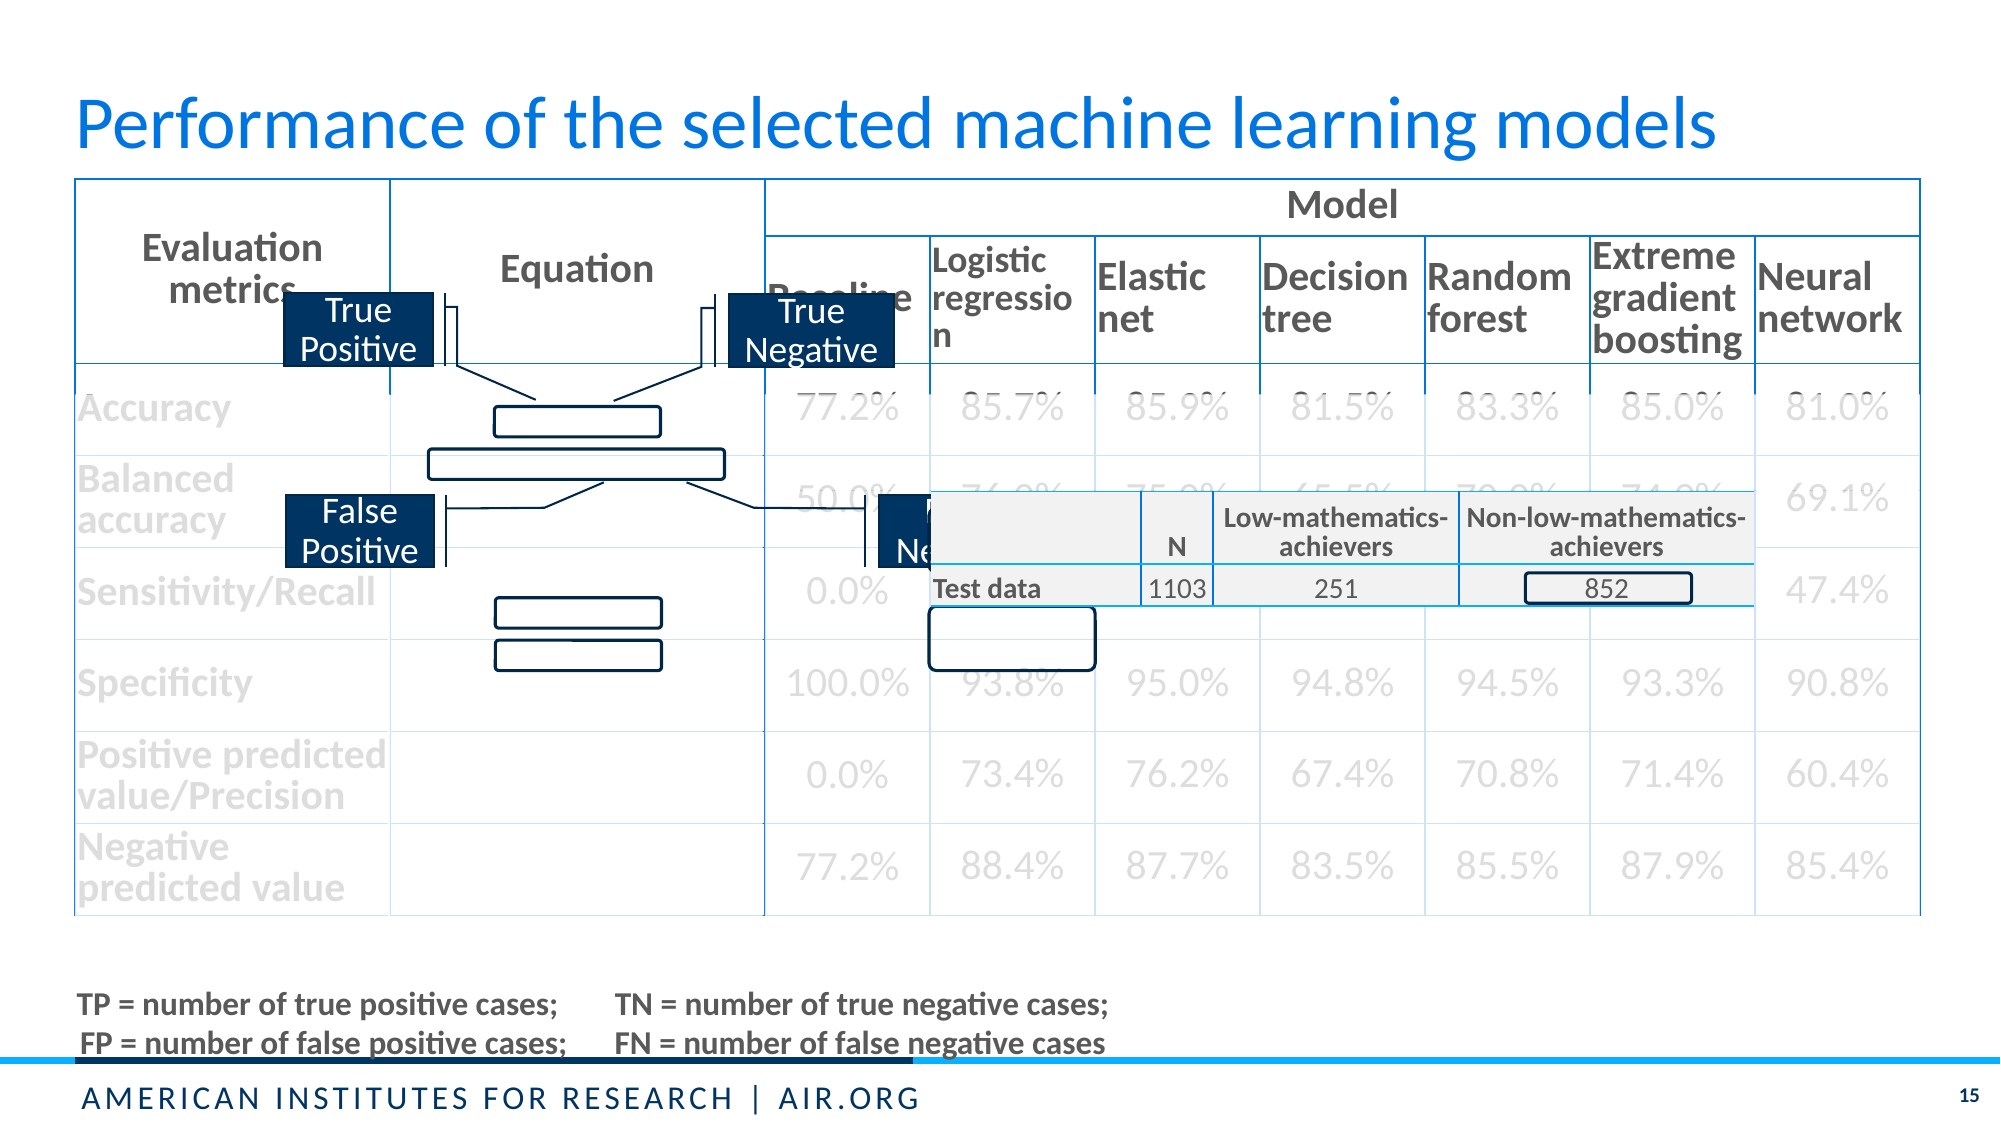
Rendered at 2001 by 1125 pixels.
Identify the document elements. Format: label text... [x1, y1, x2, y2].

table_cell 852 [1460, 565, 1754, 605]
text_box [934, 393, 1921, 490]
text_box [427, 447, 726, 481]
text_box TP = number of true positive cases; [61, 975, 599, 1030]
text_box False Negative [686, 481, 866, 567]
text_box TN = number of true negative cases; [600, 975, 1133, 1030]
table_cell 1103 [1142, 565, 1212, 605]
text_box [764, 586, 1921, 980]
text_box [1524, 571, 1693, 605]
text_box [387, 394, 764, 981]
slide_number 15 [1954, 1081, 1980, 1107]
text_box [764, 393, 934, 490]
table_header N [1142, 492, 1212, 563]
table_cell 251 [1214, 565, 1458, 605]
text_box FN = number of false negative cases [599, 1013, 1122, 1069]
table_header [931, 492, 1140, 563]
text_box [1460, 490, 1921, 586]
text_box True Positive [283, 292, 434, 367]
text_box [494, 639, 663, 672]
text_box [764, 490, 1141, 586]
text_box False Negative [878, 494, 931, 568]
text_box True Positive [444, 293, 537, 401]
text_box True Negative [728, 293, 895, 368]
text_box False Positive [285, 494, 435, 568]
text_box True Negative [613, 294, 716, 402]
table_header Non-low-mathematics-achievers [1460, 492, 1754, 563]
text_box False Positive [445, 481, 605, 567]
text_box [74, 393, 391, 975]
text_box [494, 596, 663, 630]
text_box [493, 405, 662, 438]
title Performance of the selected machine learning models [75, 0, 1935, 164]
text_box [928, 607, 1097, 672]
table_header Low-mathematics-achievers [1214, 492, 1458, 563]
table_cell Test data [931, 565, 1140, 605]
text_box FP = number of false positive cases; [65, 1013, 591, 1069]
